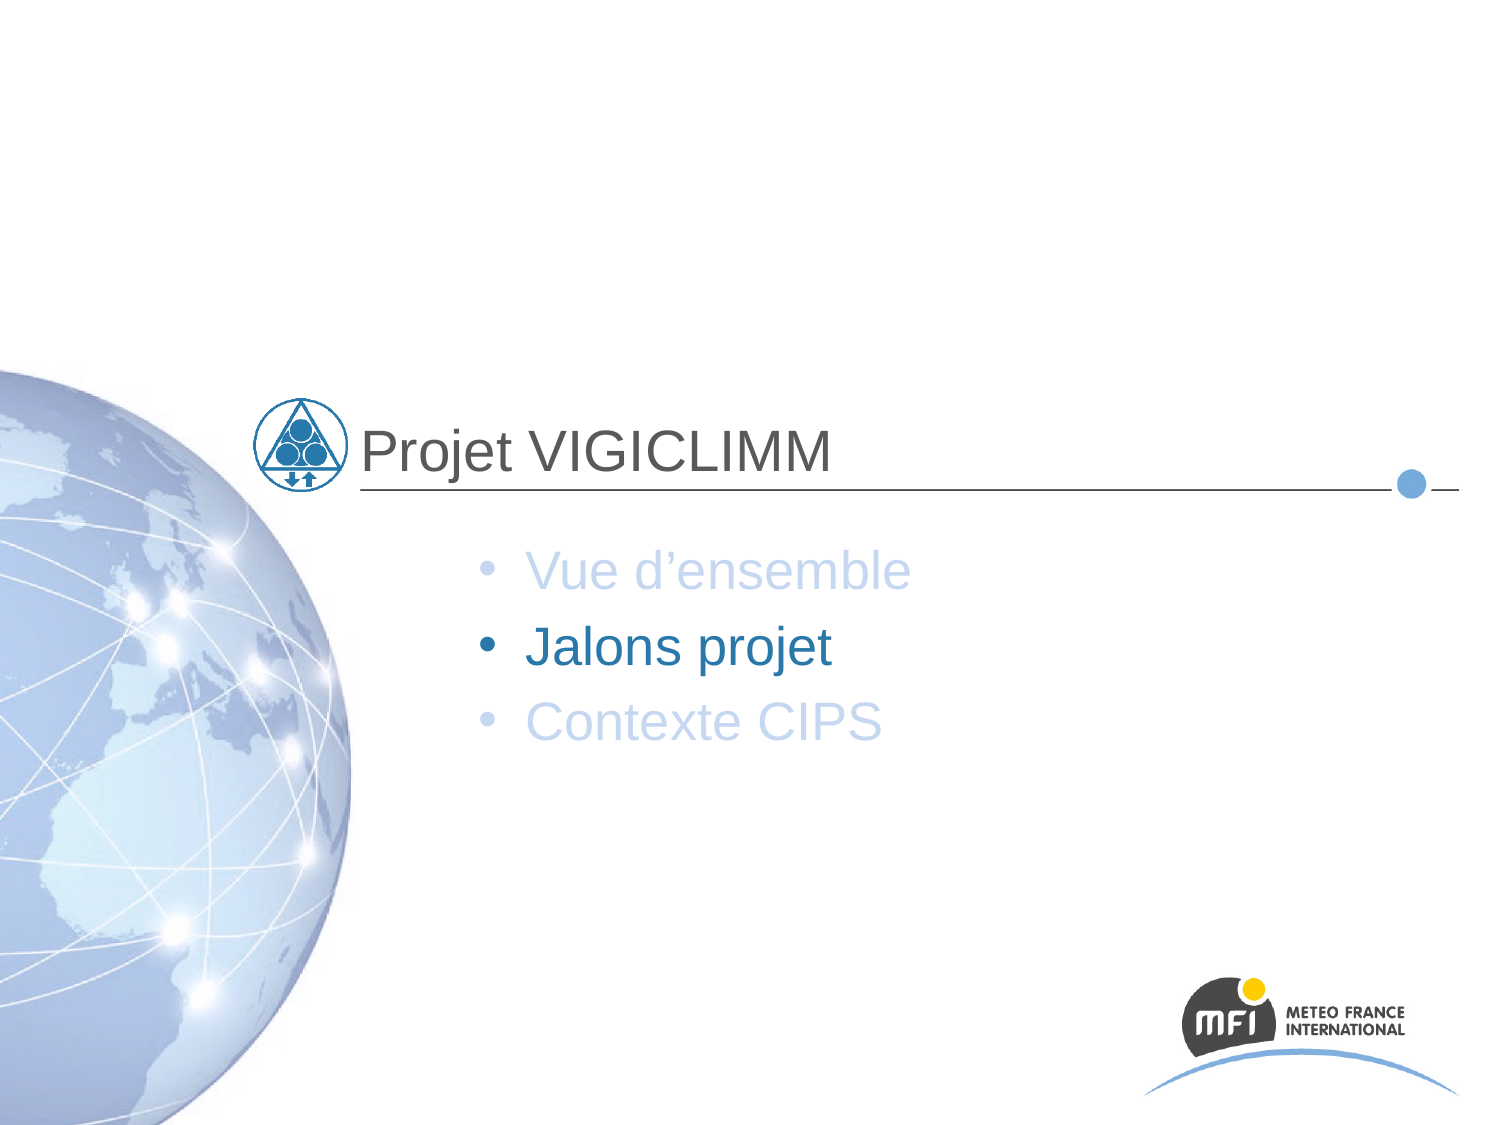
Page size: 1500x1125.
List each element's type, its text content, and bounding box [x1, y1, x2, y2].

list Vue d’ensemble Jalons projet Contexte CIPS [478, 528, 1459, 970]
title Projet VIGICLIMM [360, 278, 1412, 492]
picture [0, 0, 1500, 1125]
